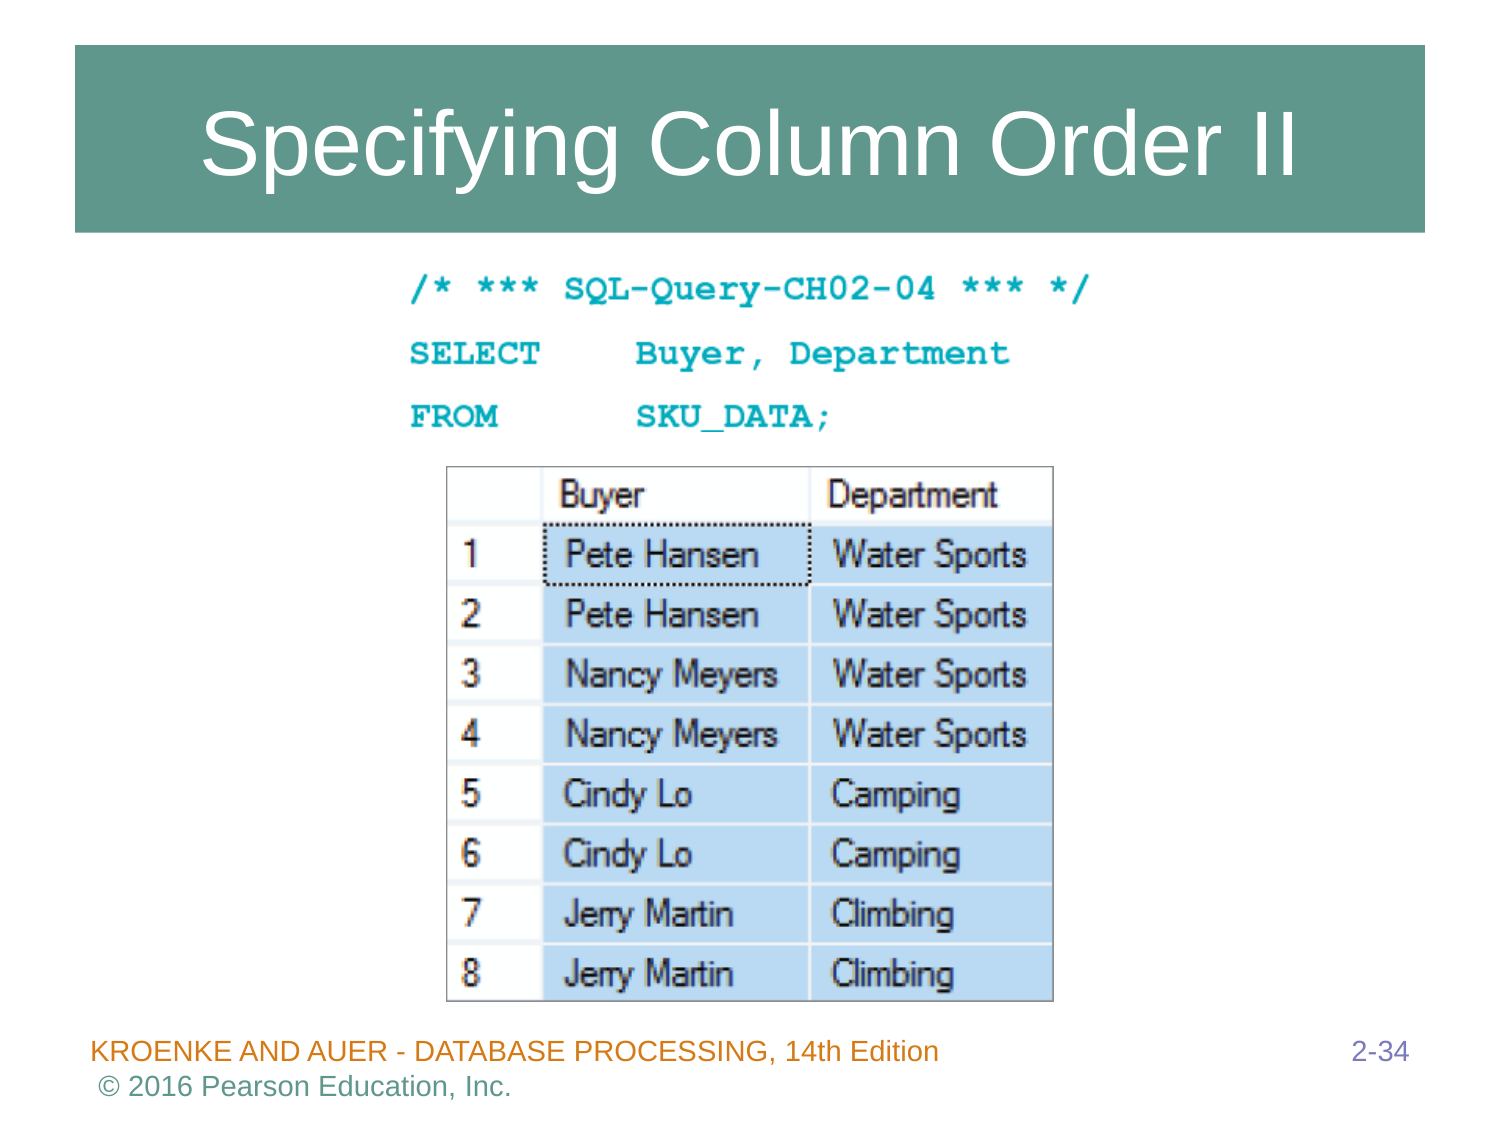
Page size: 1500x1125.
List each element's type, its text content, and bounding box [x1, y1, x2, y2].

picture [409, 273, 1090, 432]
picture [445, 465, 1055, 1003]
title Specifying Column Order II [74, 44, 1426, 233]
footer KROENKE AND AUER - DATABASE PROCESSING, 14th Edition © 2016 Pearson Education, Inc. [74, 1024, 963, 1104]
slide_number 2-34 [1074, 1024, 1426, 1103]
